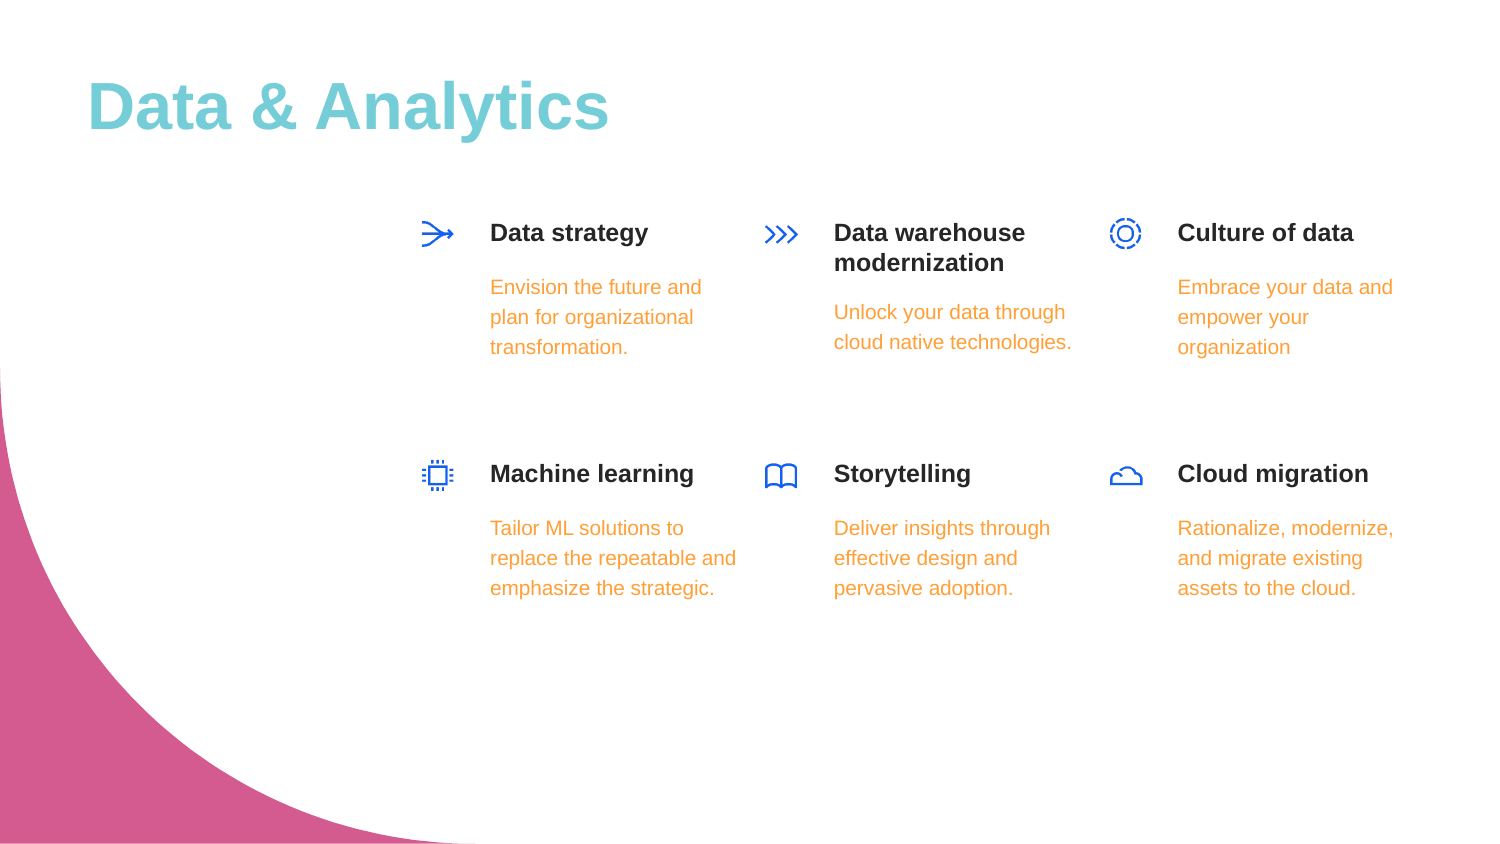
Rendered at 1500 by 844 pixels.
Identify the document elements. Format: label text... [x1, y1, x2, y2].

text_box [1105, 215, 1425, 354]
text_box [418, 456, 738, 595]
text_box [762, 215, 1081, 354]
list Data & Analytics [76, 71, 750, 216]
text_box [762, 456, 1081, 595]
text_box [0, 368, 475, 844]
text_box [1105, 456, 1425, 595]
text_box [417, 215, 738, 354]
